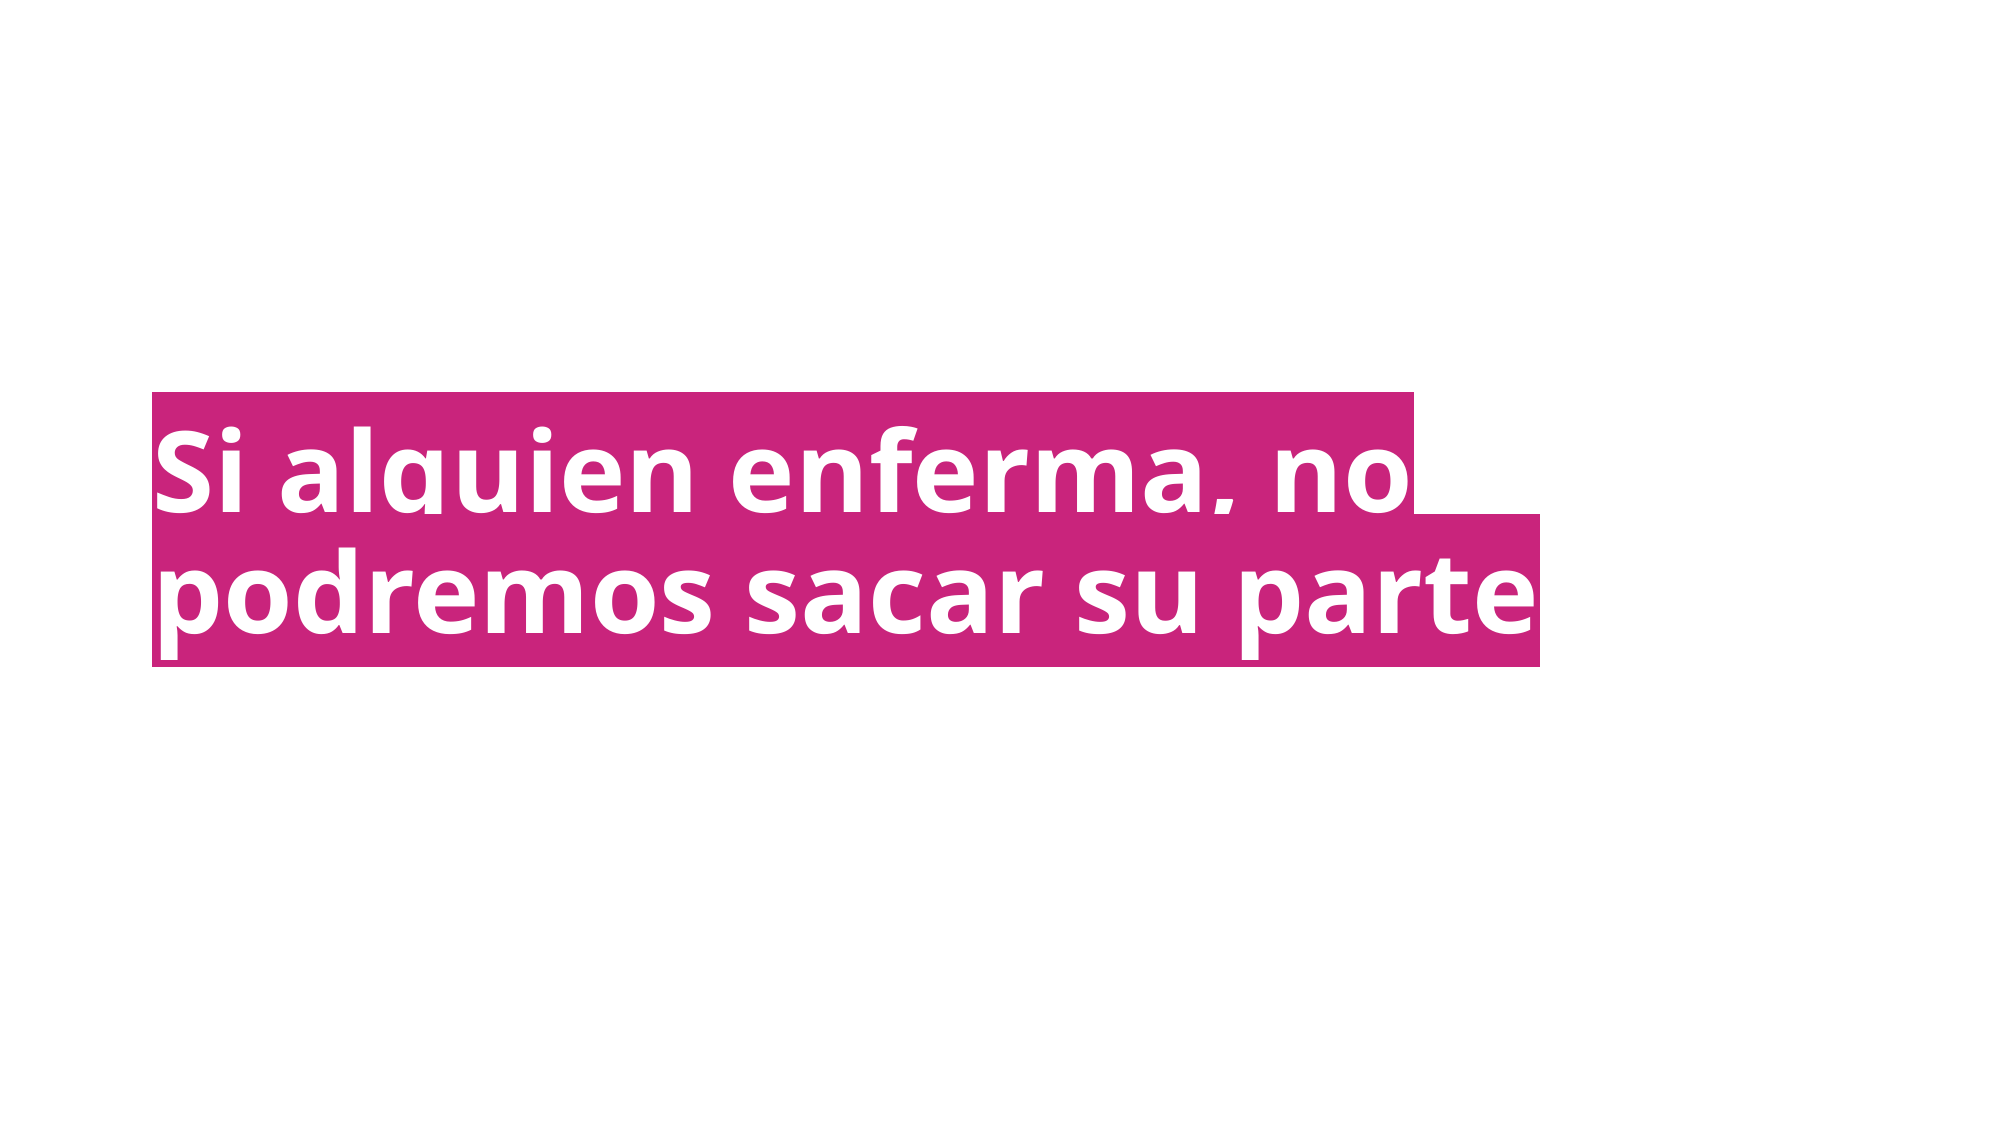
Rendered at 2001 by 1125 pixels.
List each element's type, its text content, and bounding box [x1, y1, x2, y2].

list Si alguien enferma, no podremos sacar su parte [137, 59, 1863, 1014]
